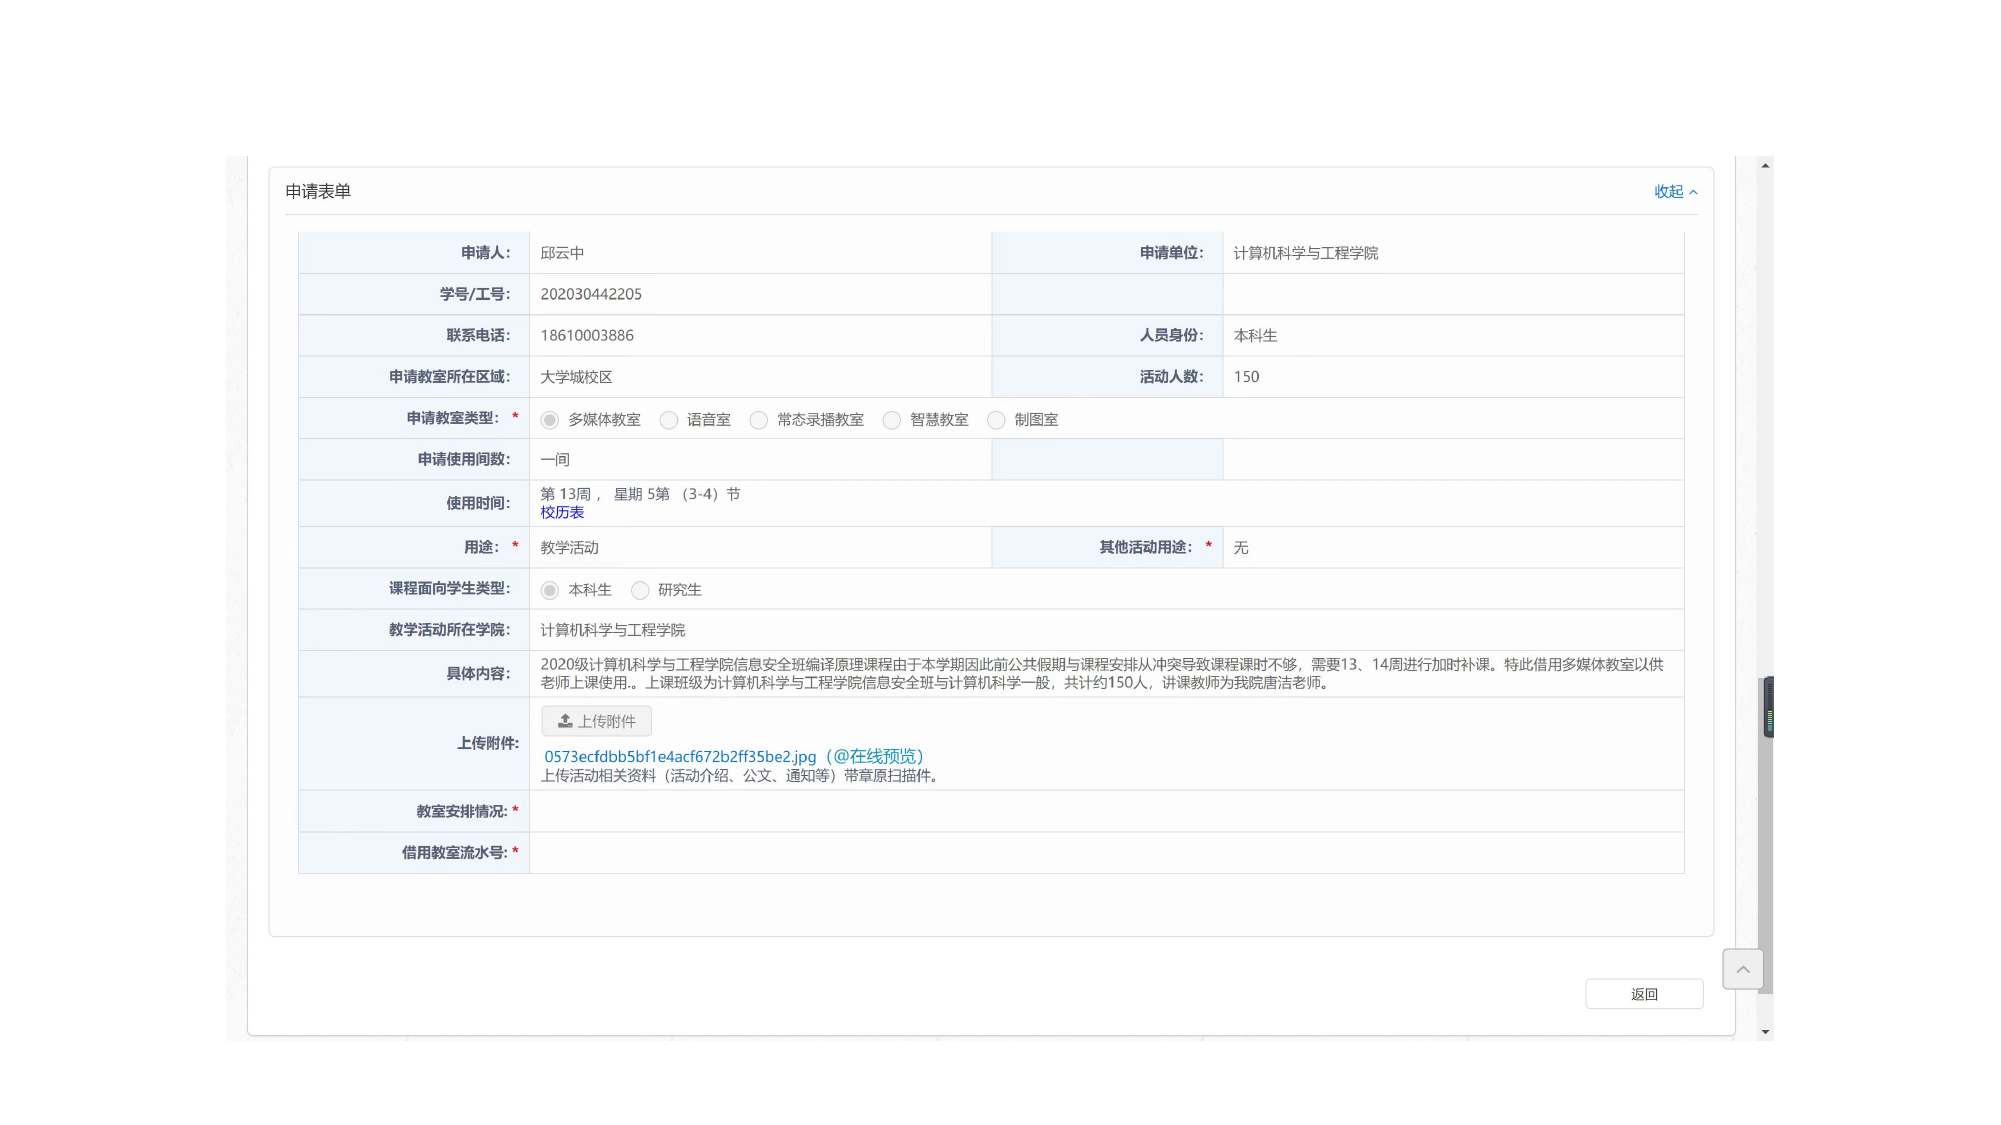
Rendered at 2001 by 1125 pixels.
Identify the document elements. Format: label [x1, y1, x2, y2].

list [226, 156, 1774, 1041]
